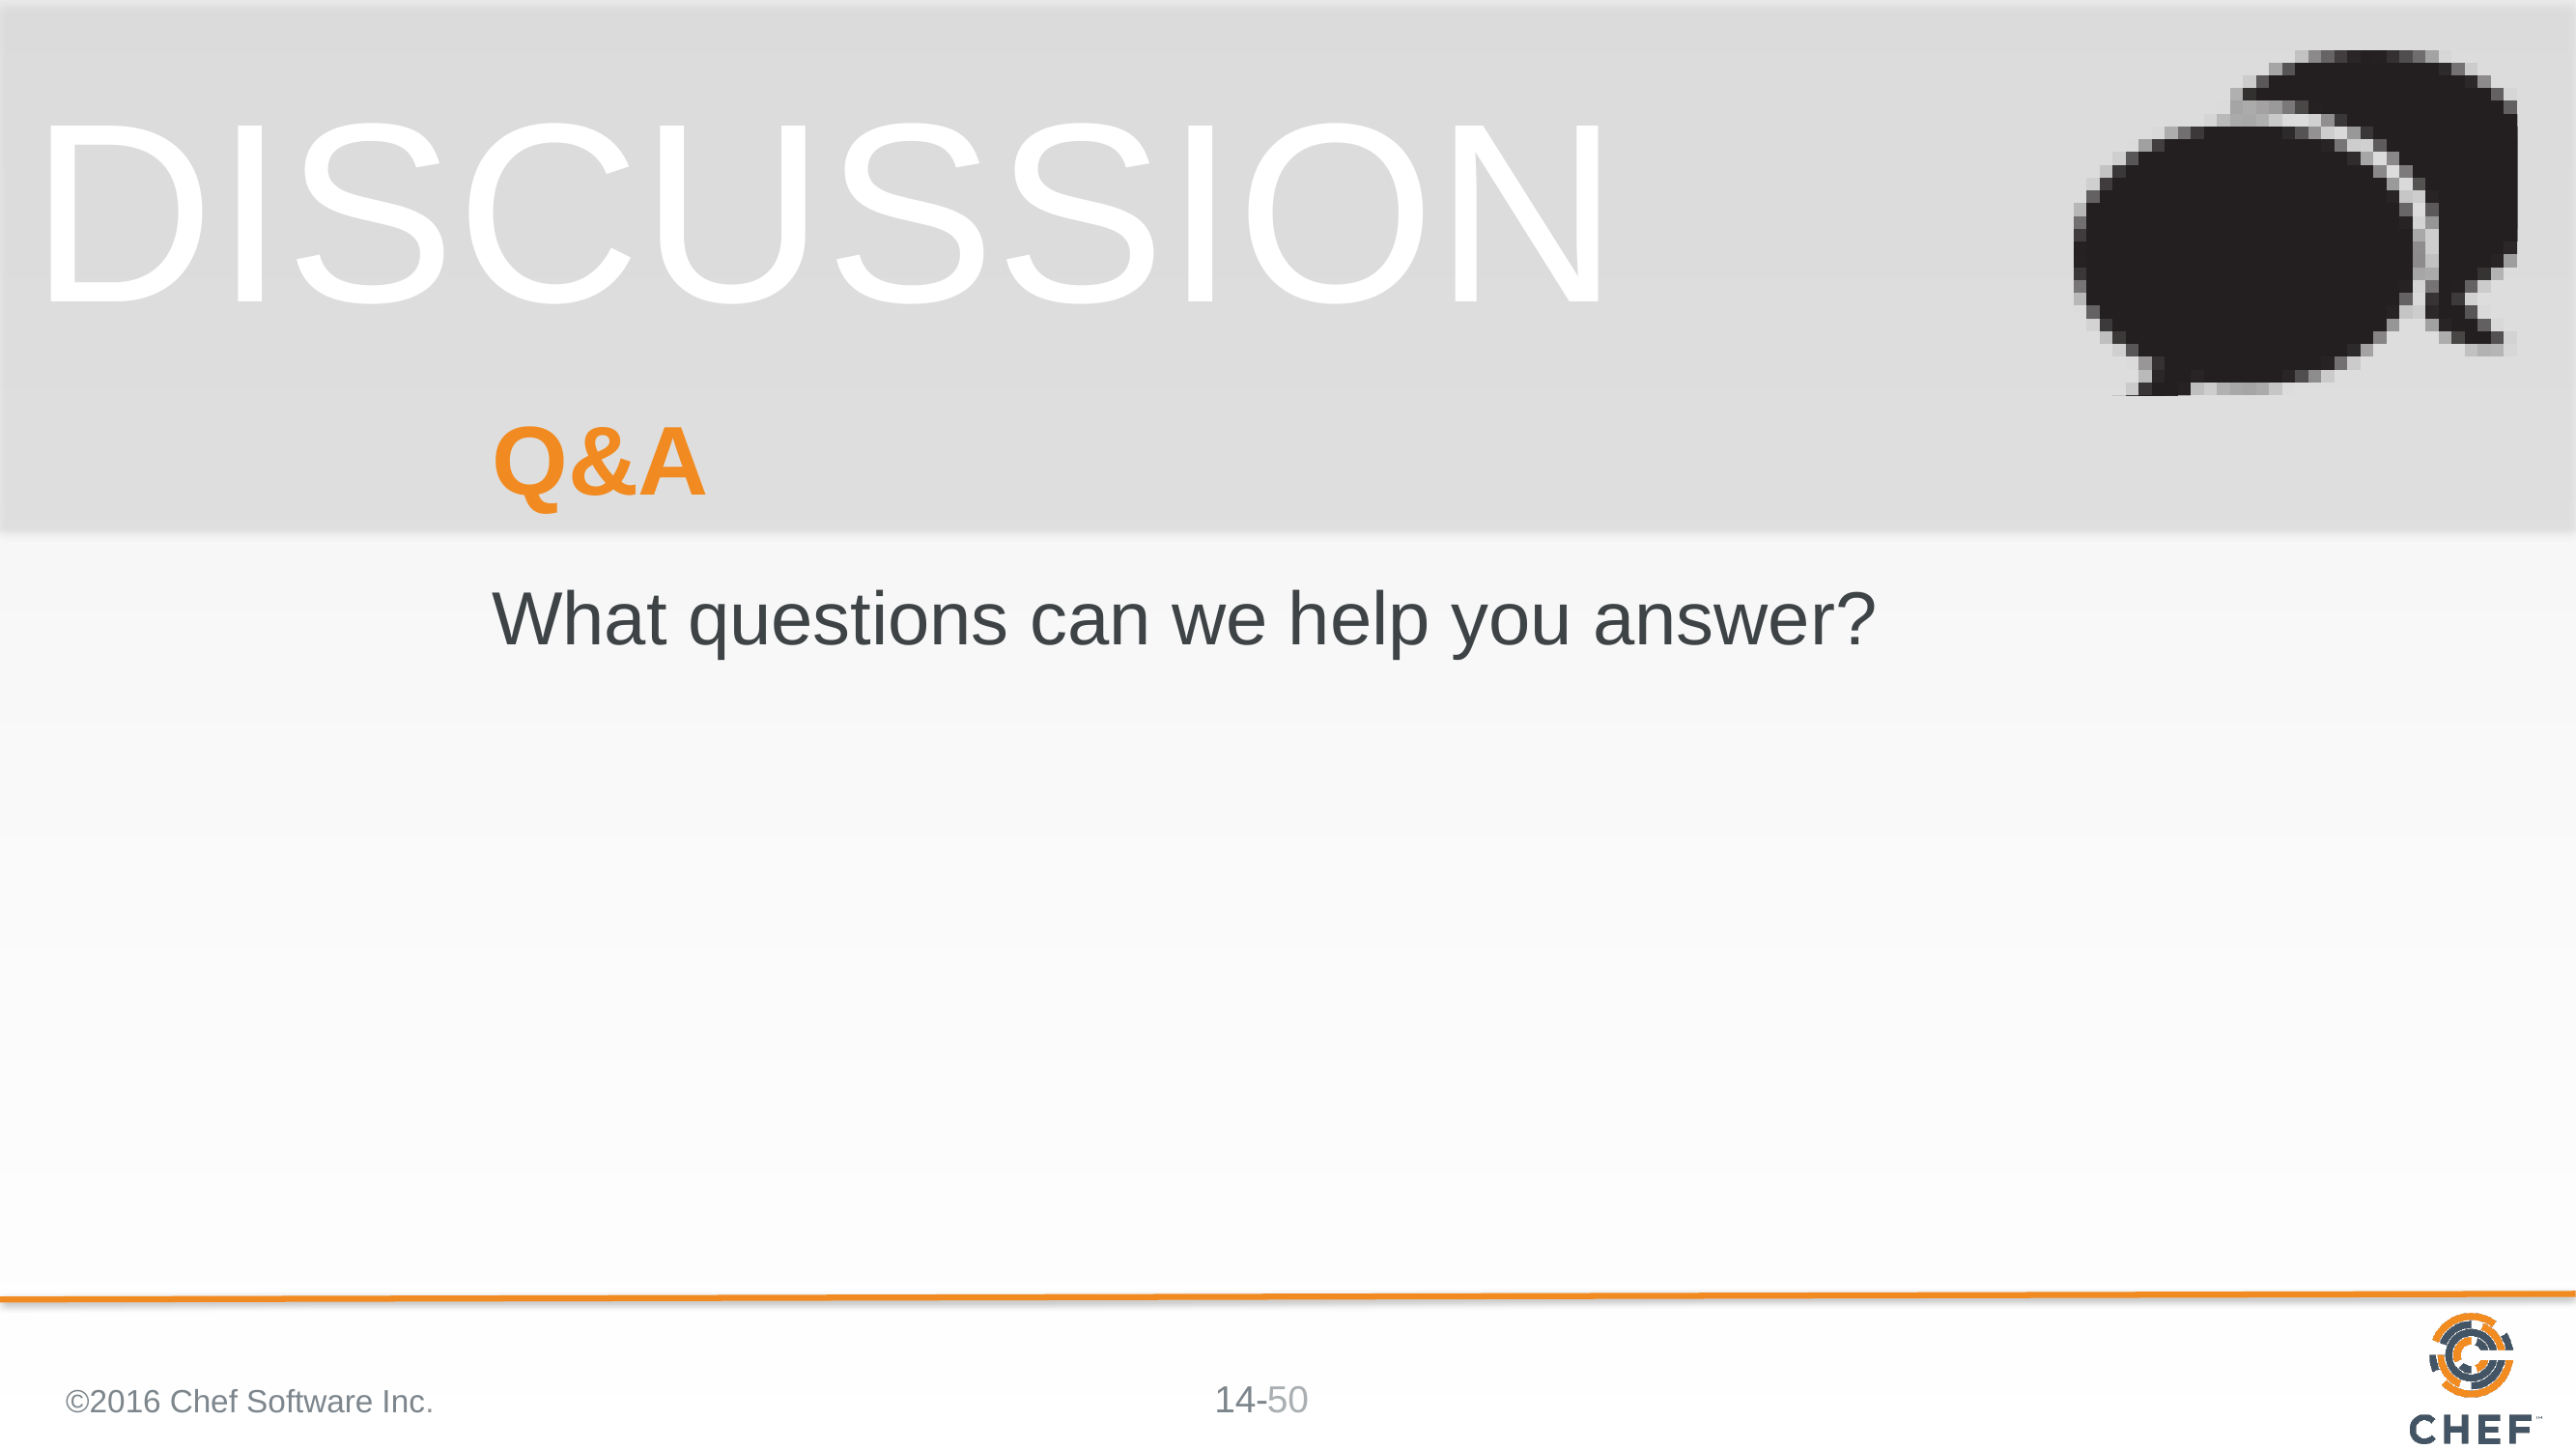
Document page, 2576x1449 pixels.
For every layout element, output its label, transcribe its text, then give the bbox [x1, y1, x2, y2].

subtitle What questions can we help you answer? [477, 554, 2217, 959]
picture [2399, 1297, 2550, 1449]
title Q&A [477, 395, 2217, 531]
slide_number 50 [998, 1359, 1578, 1437]
footer ©2016 Chef Software Inc. [51, 1359, 952, 1440]
